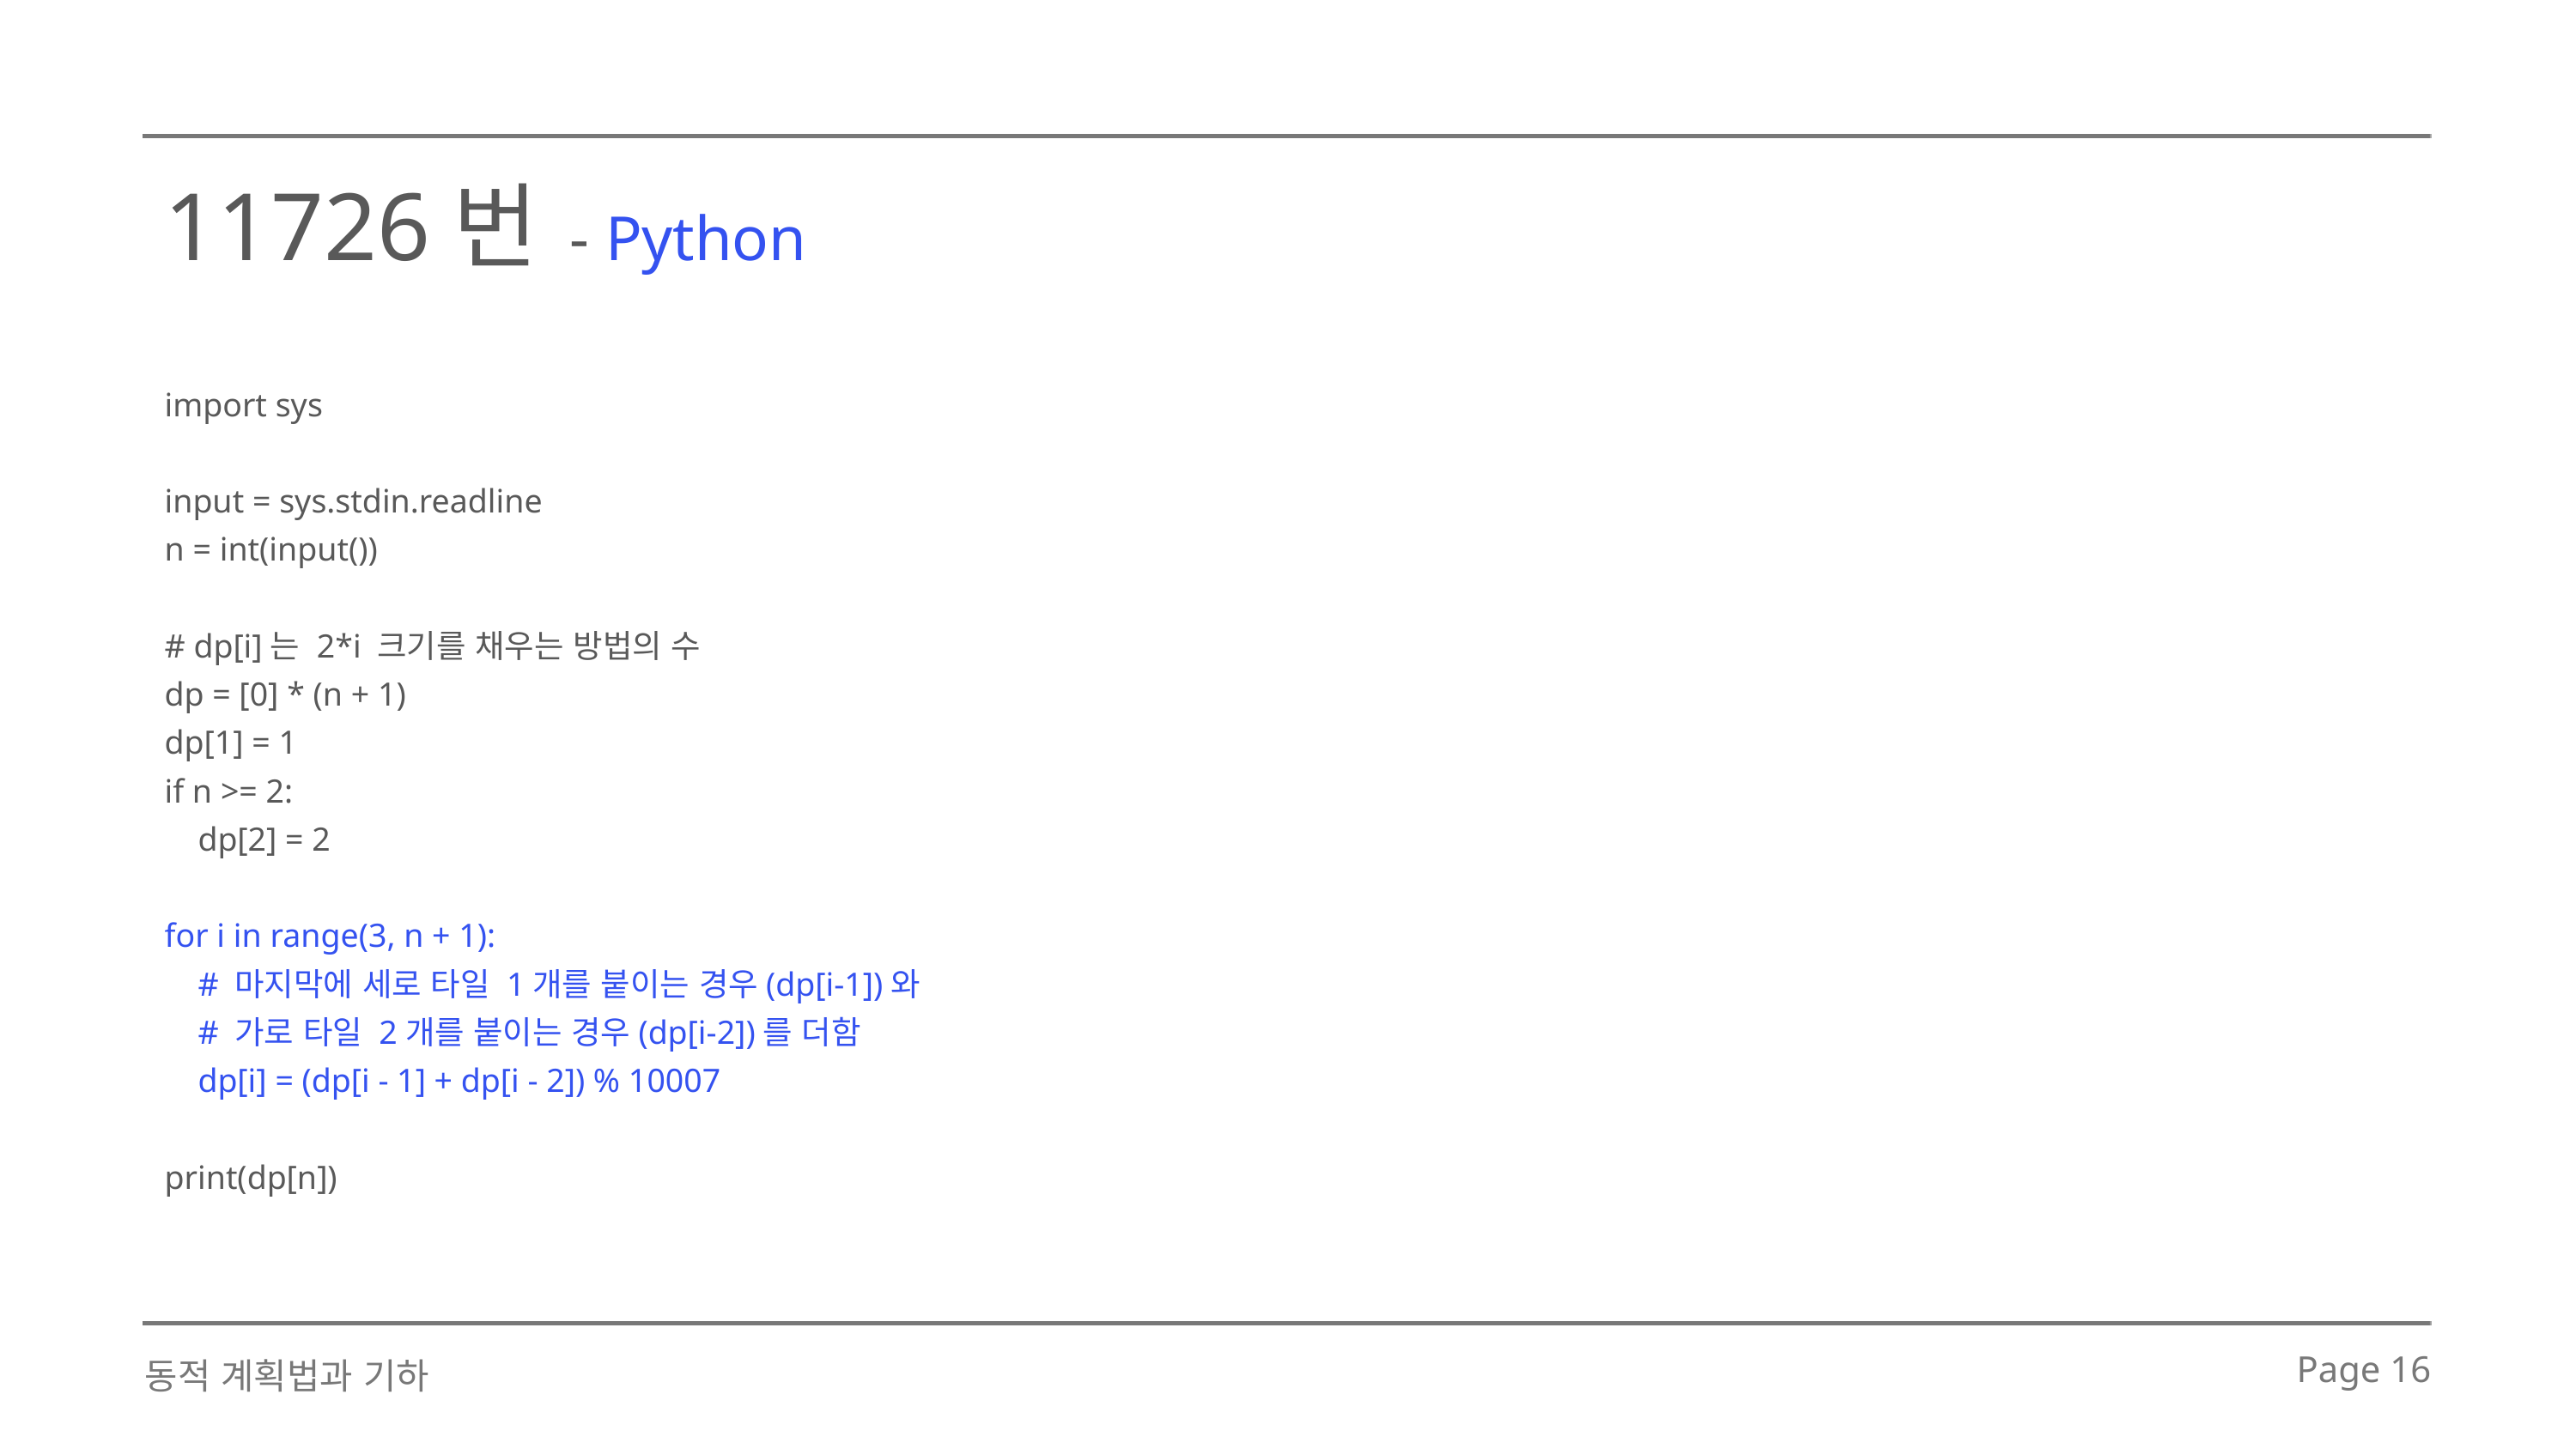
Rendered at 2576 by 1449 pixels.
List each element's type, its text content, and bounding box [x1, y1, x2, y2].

text_box 11726번 - Python [164, 157, 2488, 288]
text_box import sys input = sys.stdin.readline n = int(input()) # dp[i]는 2*i 크기를 채우는 방법의 수 dp = [0] * (n + 1) dp[1] = 1 if n >= 2: dp[2] = 2 for i in range(3, n + 1): # 마지막에 세로 타일 1개를 붙이는 경우(dp[i-1])와 # 가로 타일 2개를 붙이는 경우(dp[i-2])를 더함 dp[i] = (dp[i - 1] + dp[i - 2]) % 10007 print(dp[n]) [164, 373, 1187, 1197]
text_box 동적 계획법과 기하 [144, 1351, 541, 1403]
text_box Page 16 [2289, 1344, 2432, 1395]
picture [143, 1321, 2432, 1325]
picture [143, 133, 2432, 138]
